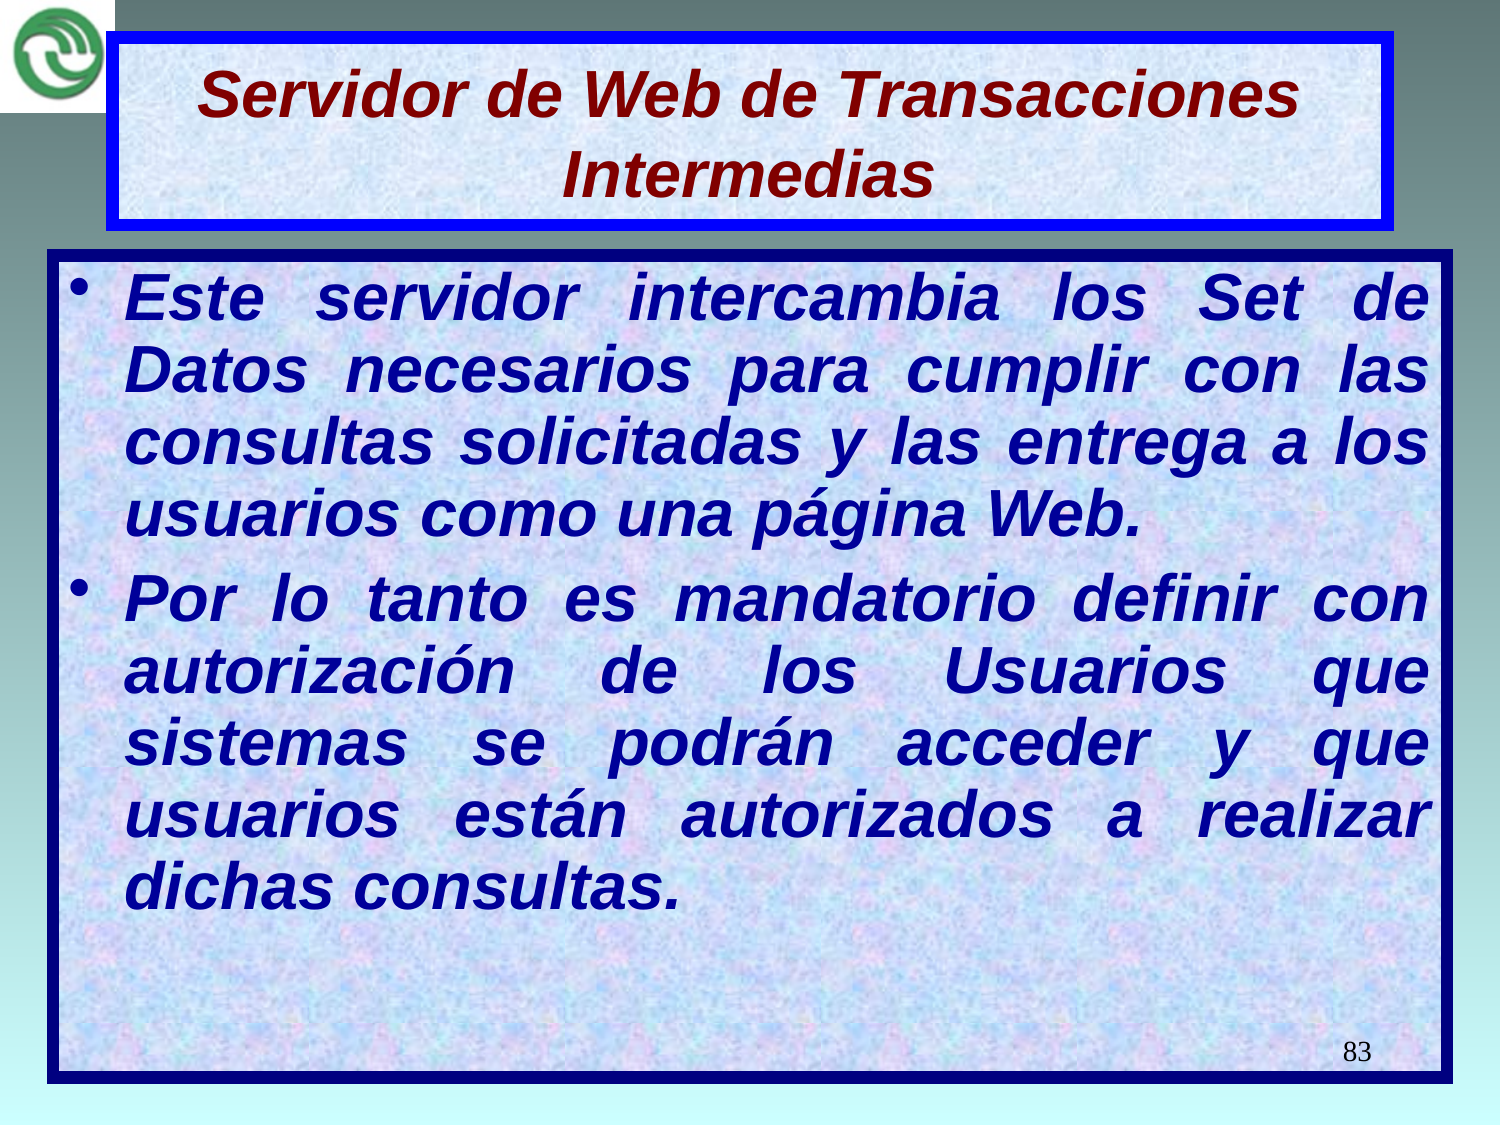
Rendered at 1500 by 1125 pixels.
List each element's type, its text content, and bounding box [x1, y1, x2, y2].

picture [0, 0, 115, 113]
slide_number 83 [1074, 1024, 1388, 1101]
list Este servidor intercambia los Set de Datos necesarios para cumplir con las consultas solicitadas y las entrega a los usuarios como una página Web. Por lo tanto es mandatorio definir con autorización de los Usuarios que sistemas se podrán acceder y que usuarios están autorizados a realizar dichas consultas. [52, 255, 1448, 1078]
title Servidor de Web de Transacciones Intermedias [112, 37, 1388, 226]
